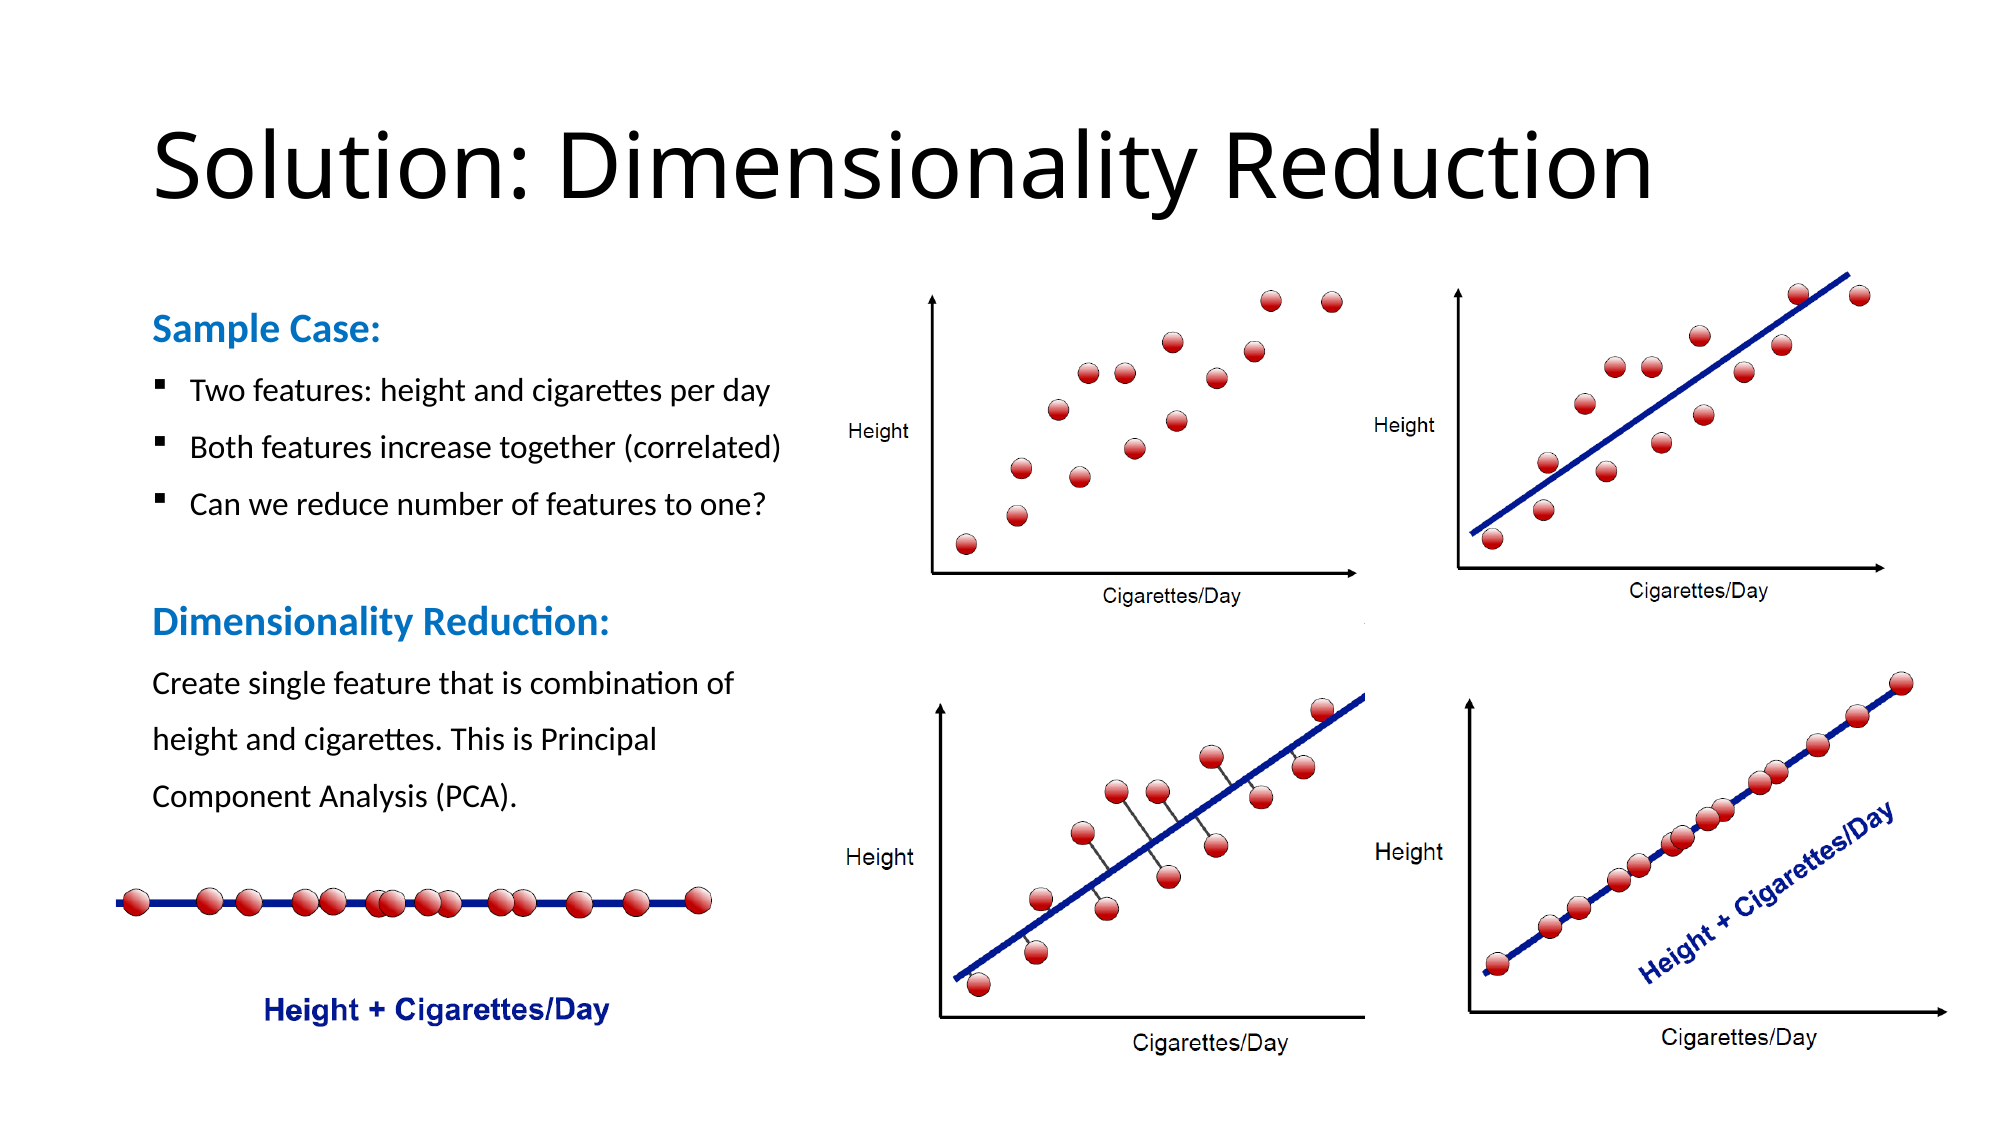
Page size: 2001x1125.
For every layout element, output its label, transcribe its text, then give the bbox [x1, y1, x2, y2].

list Sample Case: Two features: height and cigarettes per day Both features increase together (correlated) Can we reduce number of features to one? Dimensionality Reduction: Create single feature that is combination of height and cigarettes. This is Principal Component Analysis (PCA). [137, 299, 852, 1014]
title Solution: Dimensionality Reduction [137, 59, 1863, 278]
picture [89, 857, 753, 1050]
picture [838, 228, 1957, 1066]
